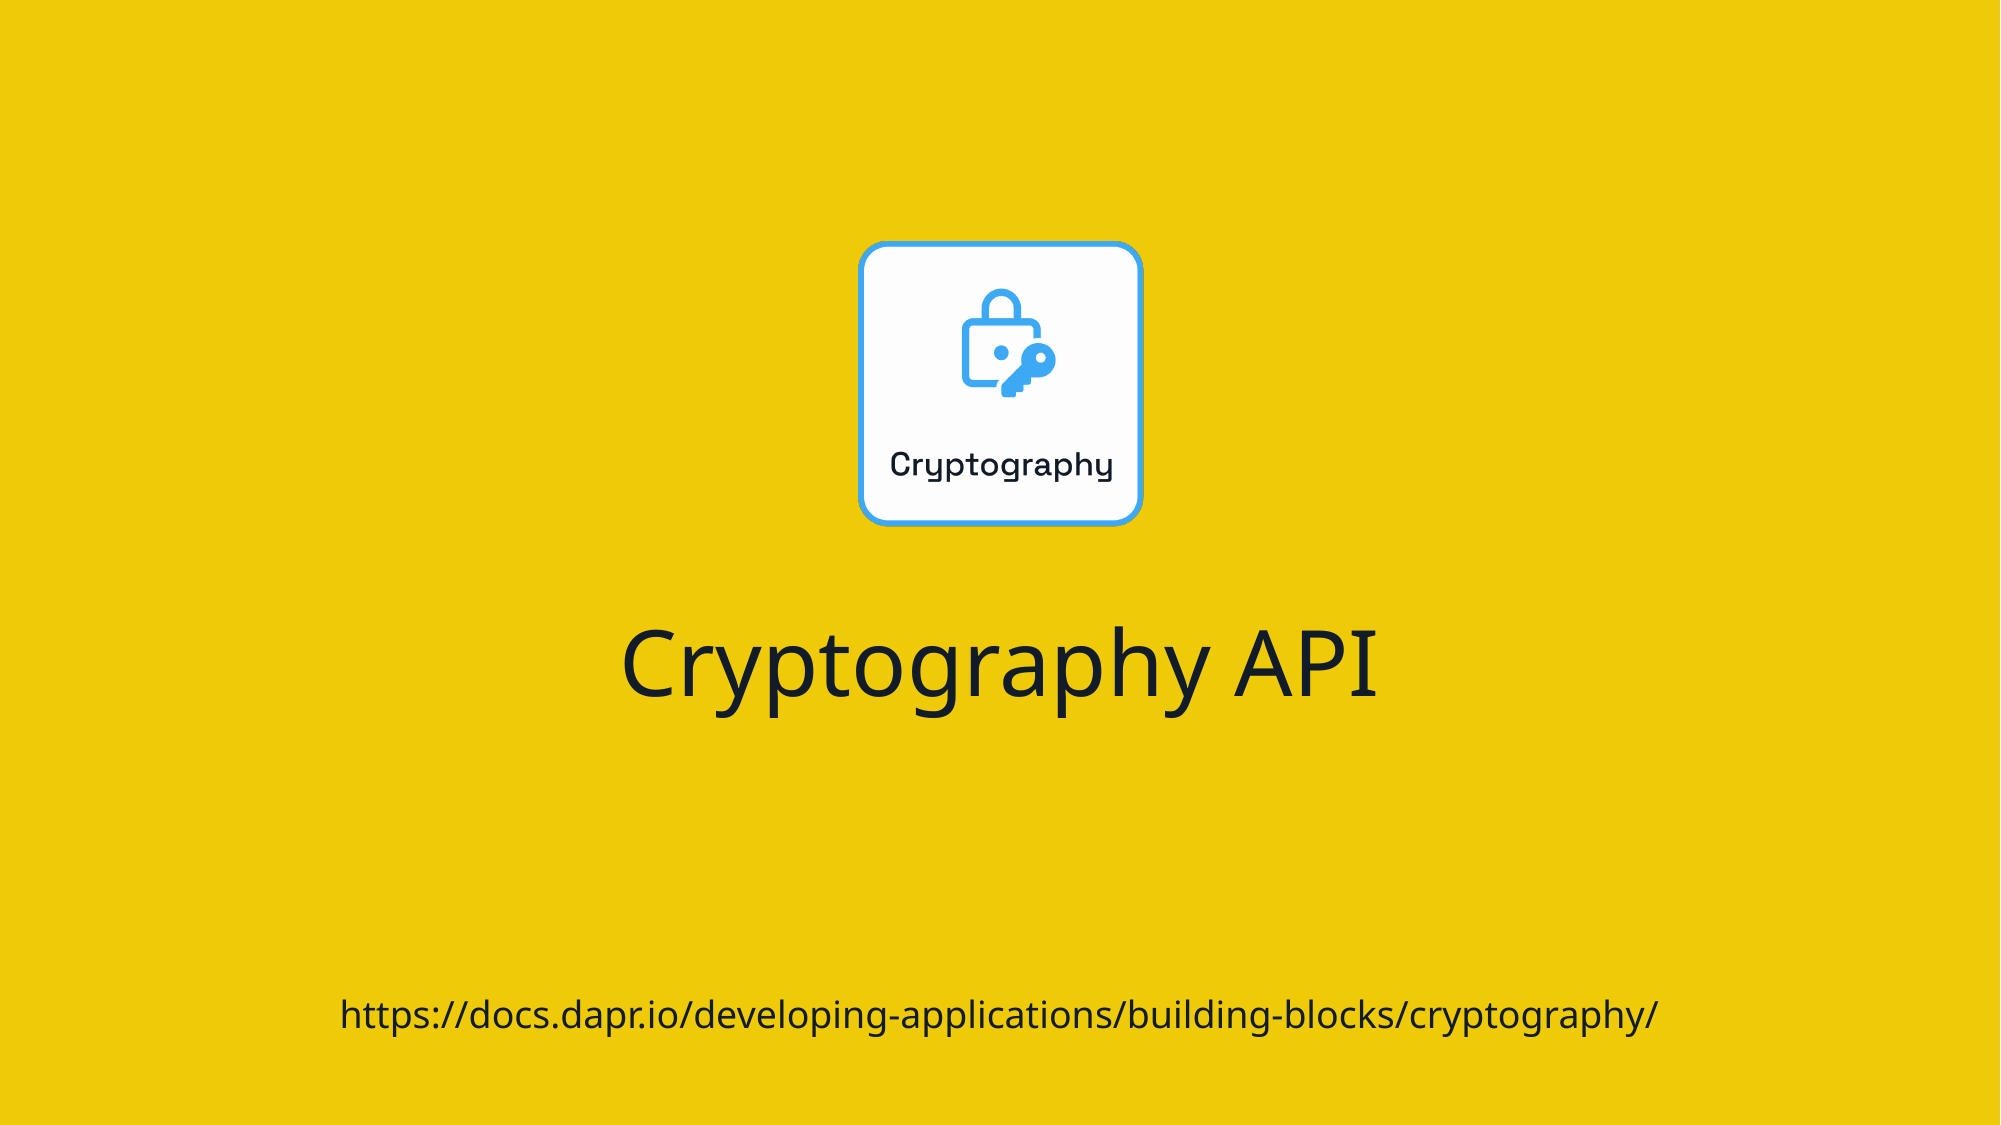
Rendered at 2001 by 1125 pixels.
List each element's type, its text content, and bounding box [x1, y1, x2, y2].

text_box https://docs.dapr.io/developing-applications/building-blocks/cryptography/ [58, 983, 1942, 1044]
picture [852, 235, 1148, 532]
title Cryptography API [30, 590, 1970, 743]
